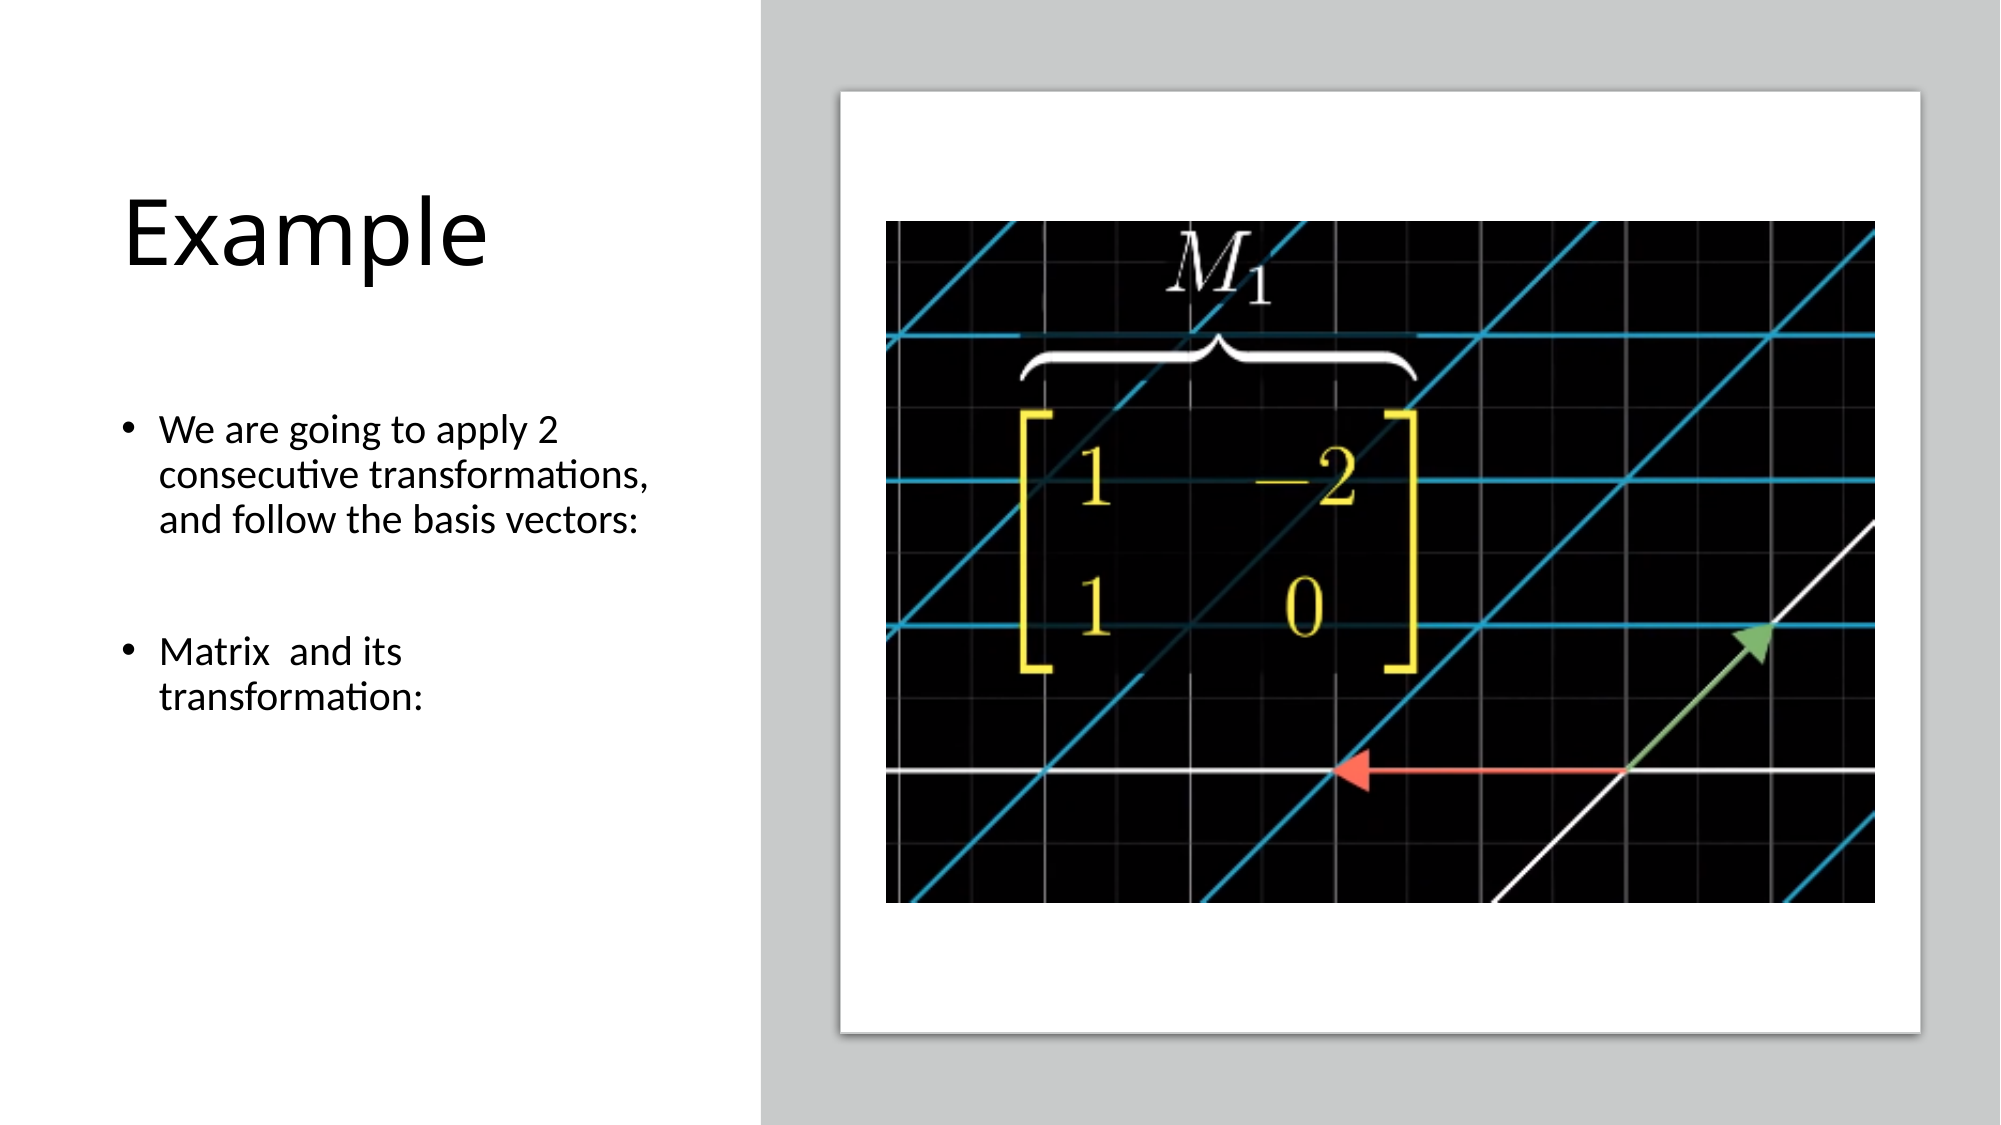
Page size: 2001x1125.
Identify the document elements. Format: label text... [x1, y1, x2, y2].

text_box [839, 90, 1922, 1034]
title Example [106, 103, 682, 370]
picture [886, 221, 1875, 903]
text_box [760, 0, 2000, 1125]
